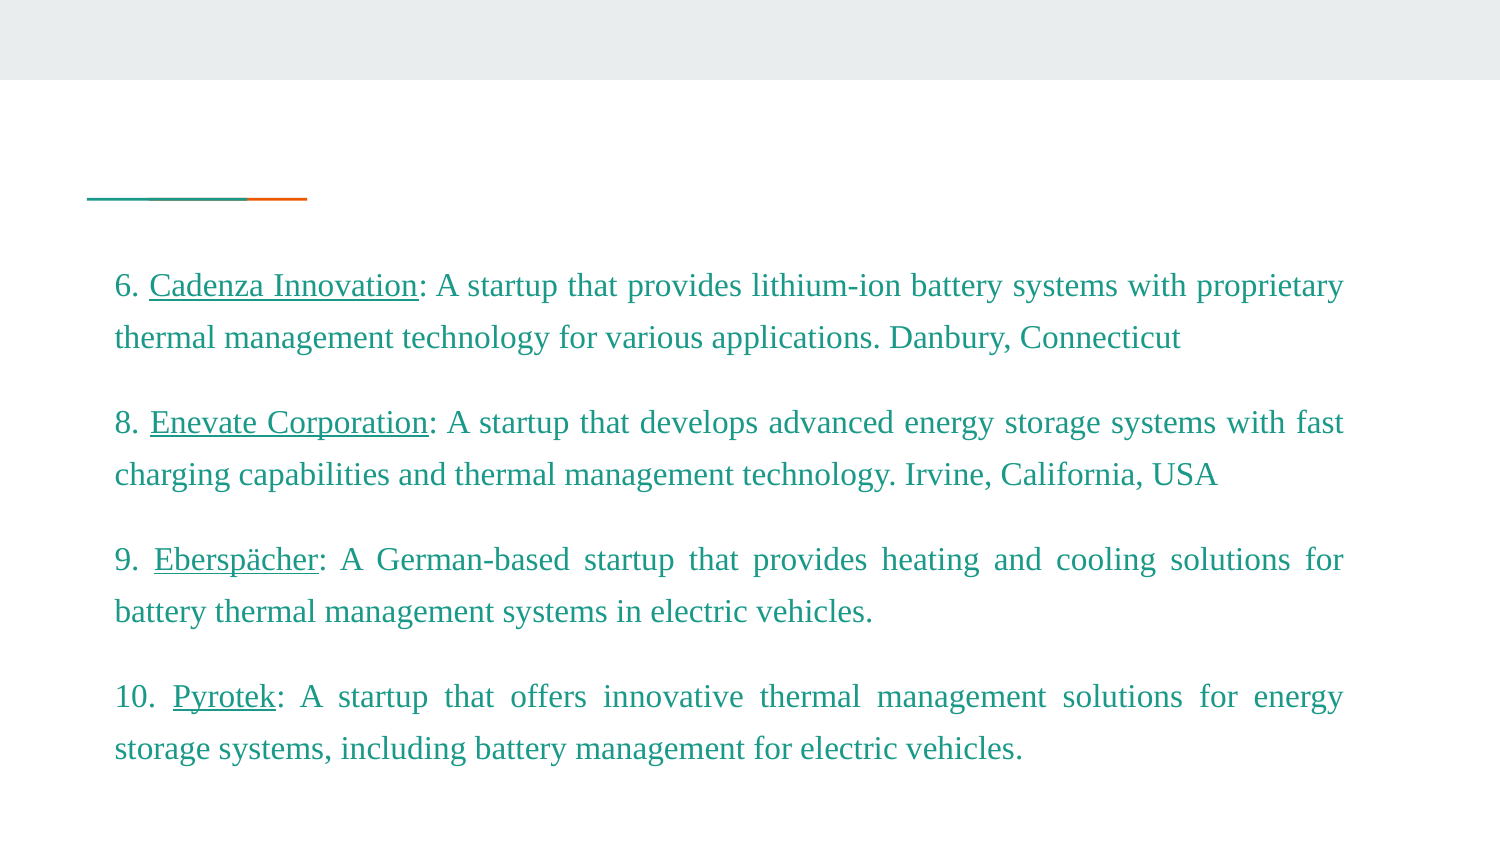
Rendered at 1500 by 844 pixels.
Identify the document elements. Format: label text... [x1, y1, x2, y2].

list 6. Cadenza Innovation: A startup that provides lithium-ion battery systems with proprietary thermal management technology for various applications. Danbury, Connecticut 8. Enevate Corporation: A startup that develops advanced energy storage systems with fast charging capabilities and thermal management technology. Irvine, California, USA 9. Eberspächer: A German-based startup that provides heating and cooling solutions for battery thermal management systems in electric vehicles. 10. Pyrotek: A startup that offers innovative thermal management solutions for energy storage systems, including battery management for electric vehicles. [99, 236, 1361, 608]
